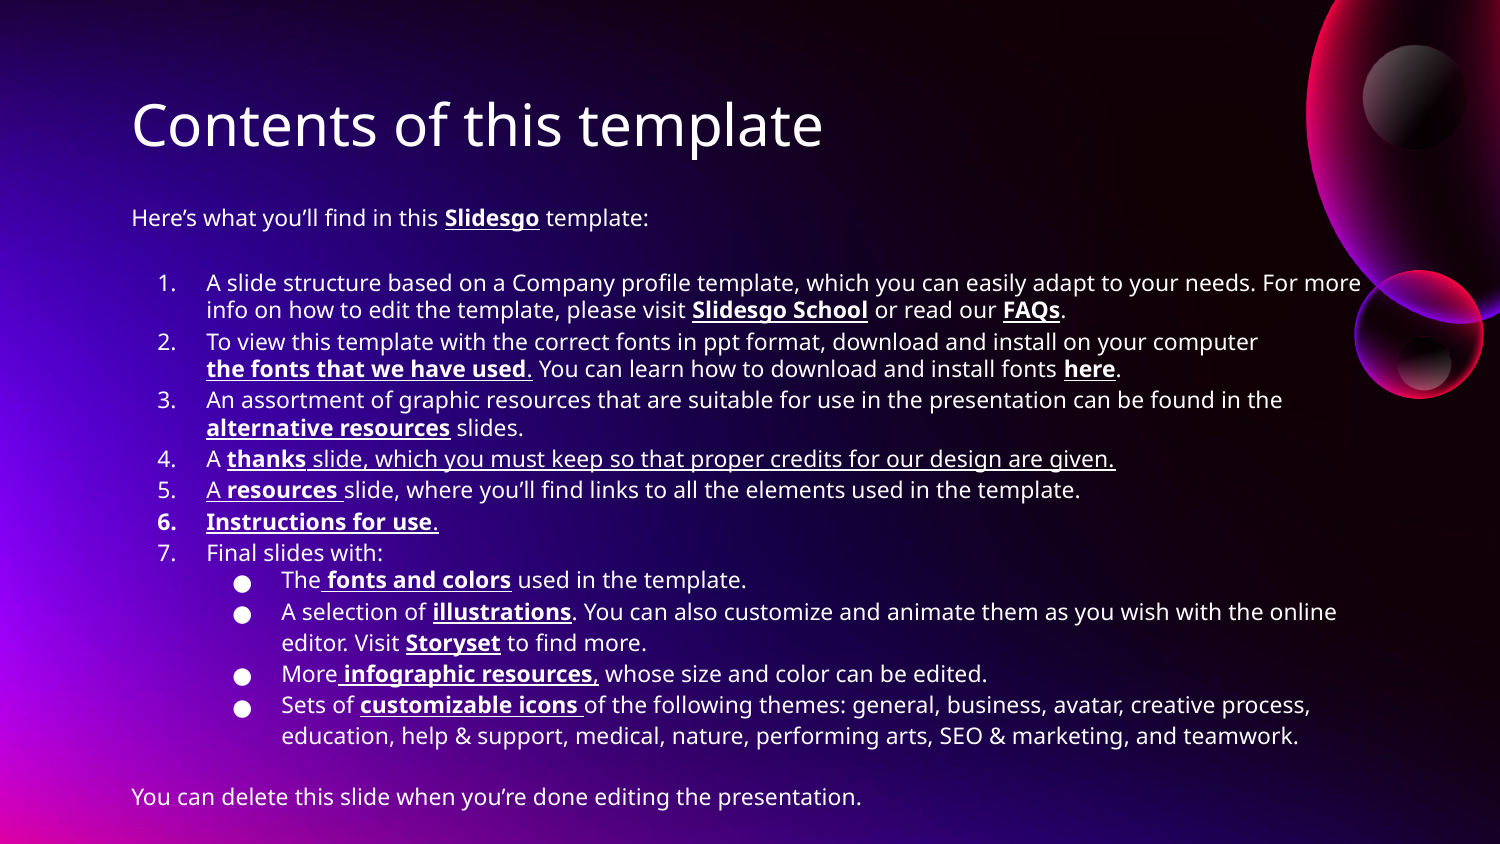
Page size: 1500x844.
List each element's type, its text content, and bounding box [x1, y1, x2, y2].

list Here’s what you’ll find in this Slidesgo template: A slide structure based on a Company profile template, which you can easily adapt to your needs. For more info on how to edit the template, please visit Slidesgo School or read our FAQs. To view this template with the correct fonts in ppt format, download and install on your computer the fonts that we have used. You can learn how to download and install fonts here. An assortment of graphic resources that are suitable for use in the presentation can be found in the alternative resources slides. A thanks slide, which you must keep so that proper credits for our design are given. A resources slide, where you’ll find links to all the elements used in the template. Instructions for use. Final slides with: The fonts and colors used in the template. A selection of illustrations. You can also customize and animate them as you wish with the online editor. Visit Storyset to find more. More infographic resources, whose size and color can be edited. Sets of customizable icons of the following themes: general, business, avatar, creative process, education, help & support, medical, nature, performing arts, SEO & marketing, and teamwork. You can delete this slide when you’re done editing the presentation. [116, 189, 1384, 750]
title Contents of this template [116, 72, 1384, 167]
picture [0, 0, 1500, 844]
